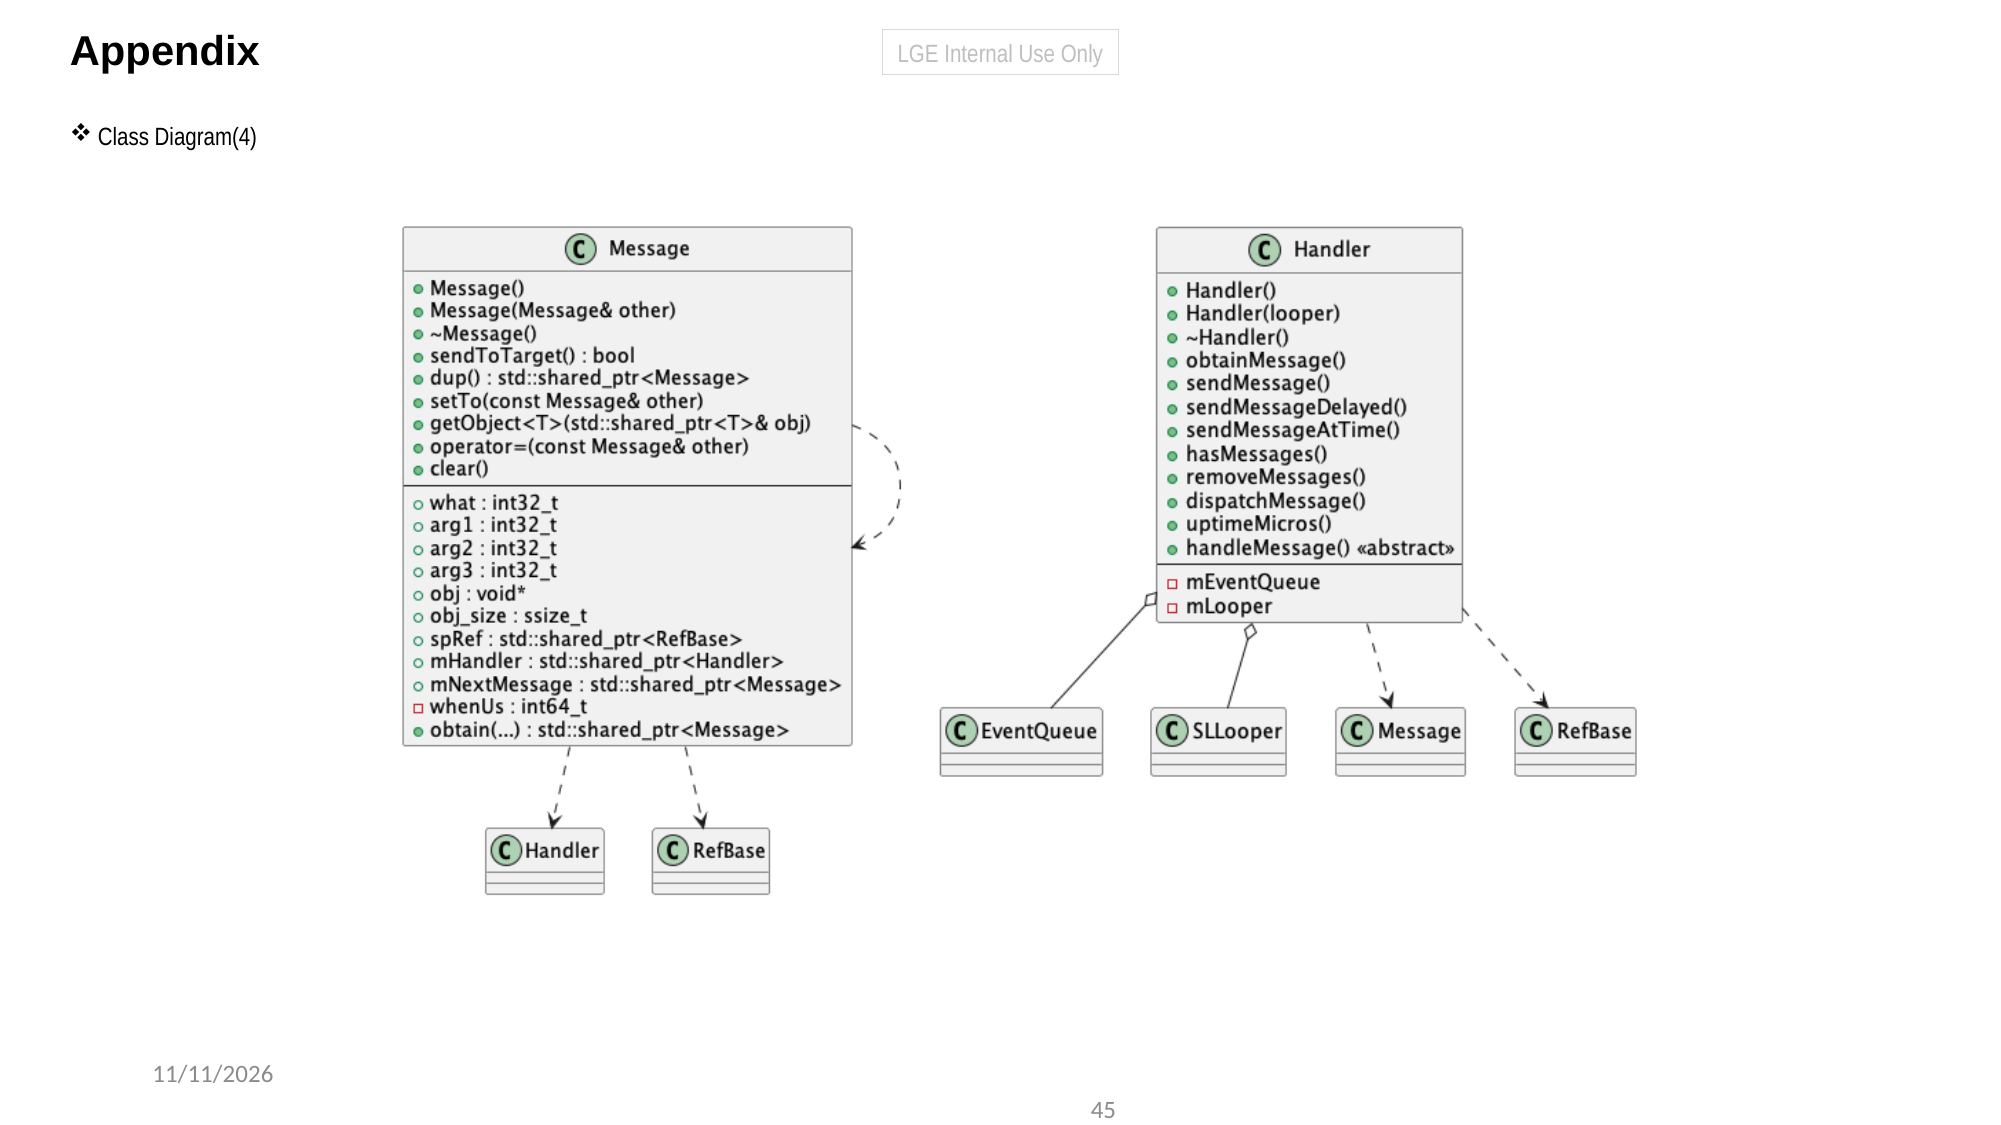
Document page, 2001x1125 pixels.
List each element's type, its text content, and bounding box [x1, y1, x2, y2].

text_box Class Diagram(4) [40, 117, 907, 327]
text_box LGE Internal Use Only [882, 29, 1119, 75]
picture [930, 217, 1644, 784]
text_box Appendix [54, 16, 1048, 81]
picture [393, 217, 908, 902]
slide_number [137, 1042, 588, 1103]
slide_number 45 [681, 1078, 1132, 1125]
